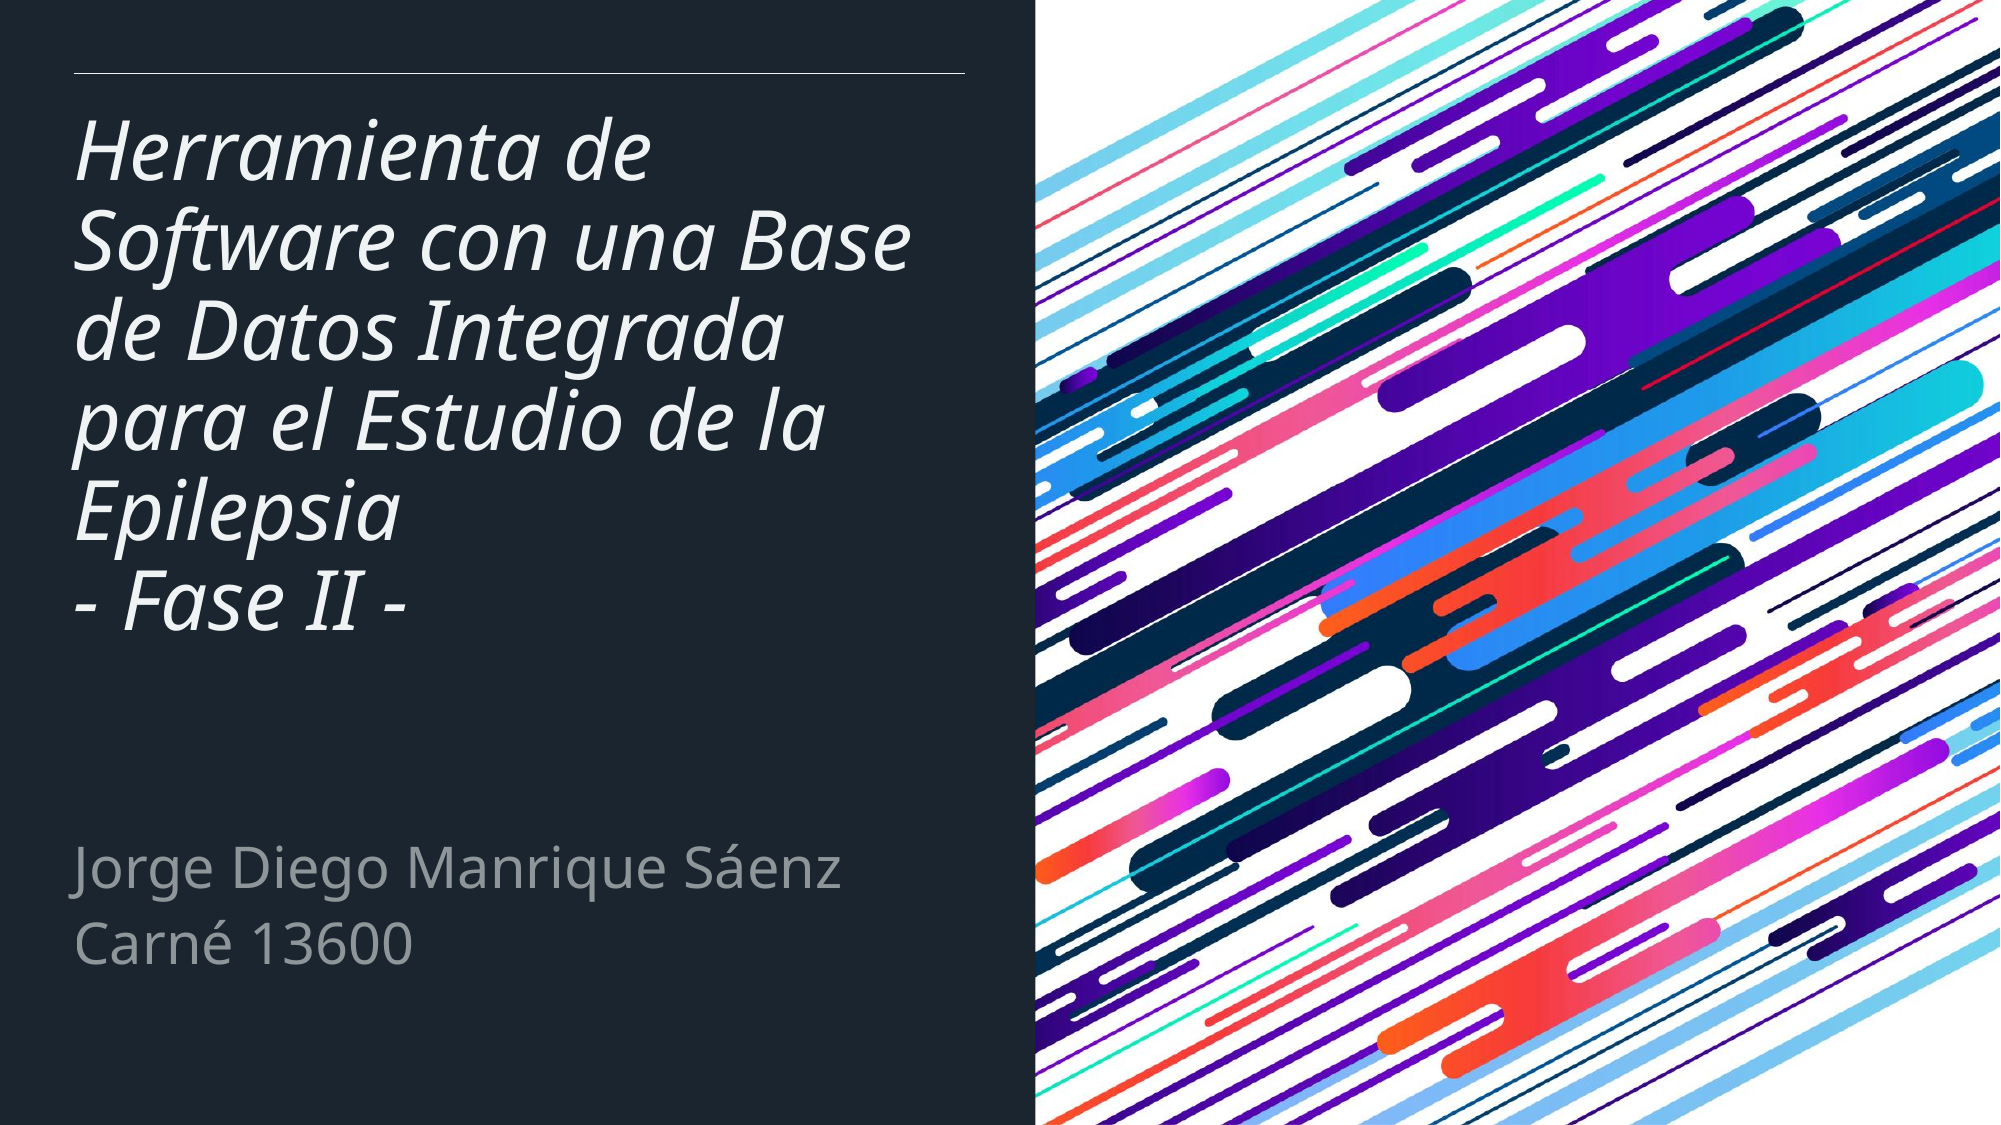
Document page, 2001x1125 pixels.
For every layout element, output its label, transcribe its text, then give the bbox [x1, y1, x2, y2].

text_box [0, 0, 1035, 1125]
picture [1035, 0, 2000, 1125]
subtitle Jorge Diego Manrique Sáenz Carné 13600 [73, 823, 965, 977]
title Herramienta de Software con una Base de Datos Integrada para el Estudio de la Epilepsia - Fase II - [73, 107, 965, 649]
